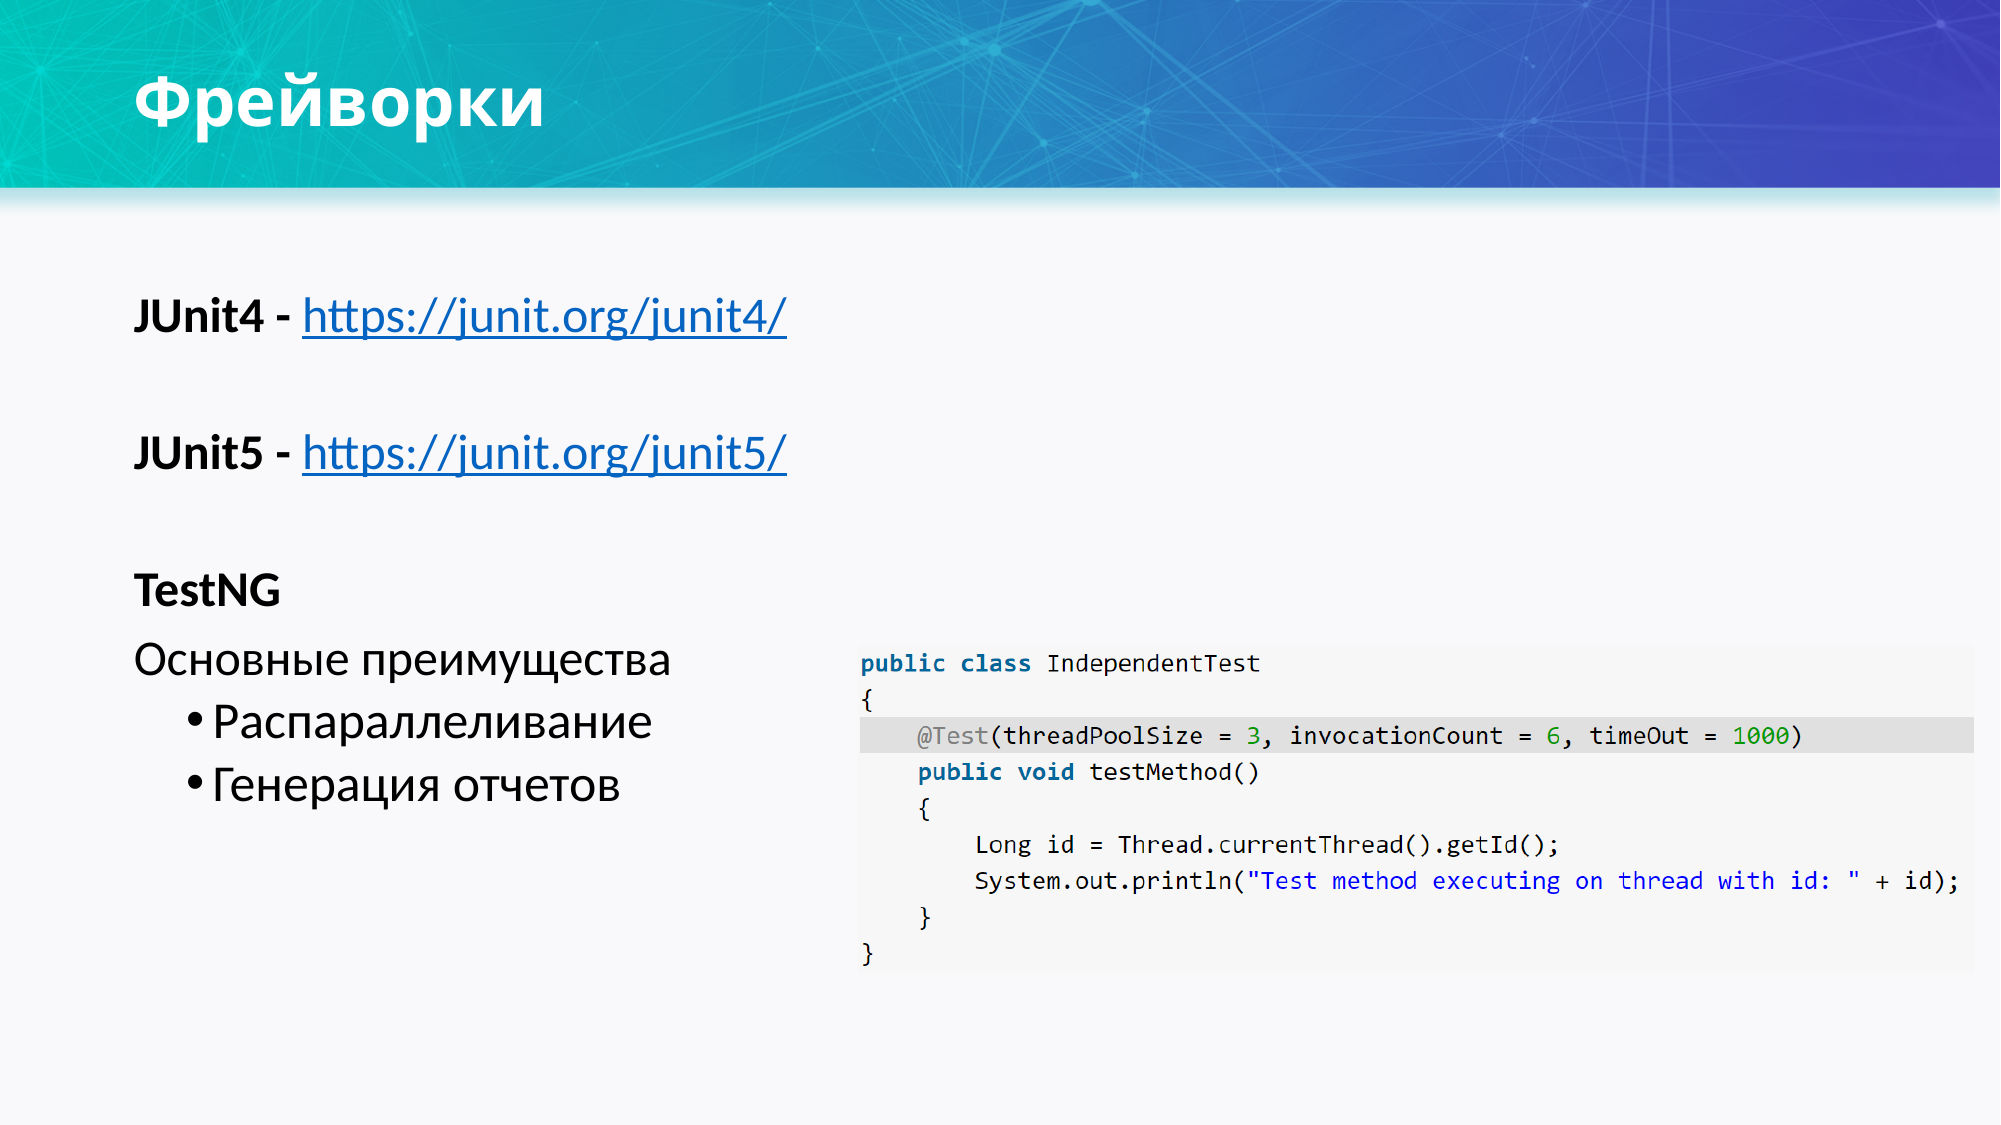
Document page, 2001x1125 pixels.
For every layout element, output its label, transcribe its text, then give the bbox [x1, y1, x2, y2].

picture [0, 0, 2000, 1125]
list JUnit4 - https://junit.org/junit4/ JUnit5 - https://junit.org/junit5/ TestNG Основные преимущества Распараллеливание Генерация отчетов [118, 281, 1882, 1071]
list Фрейворки [118, 59, 1883, 149]
